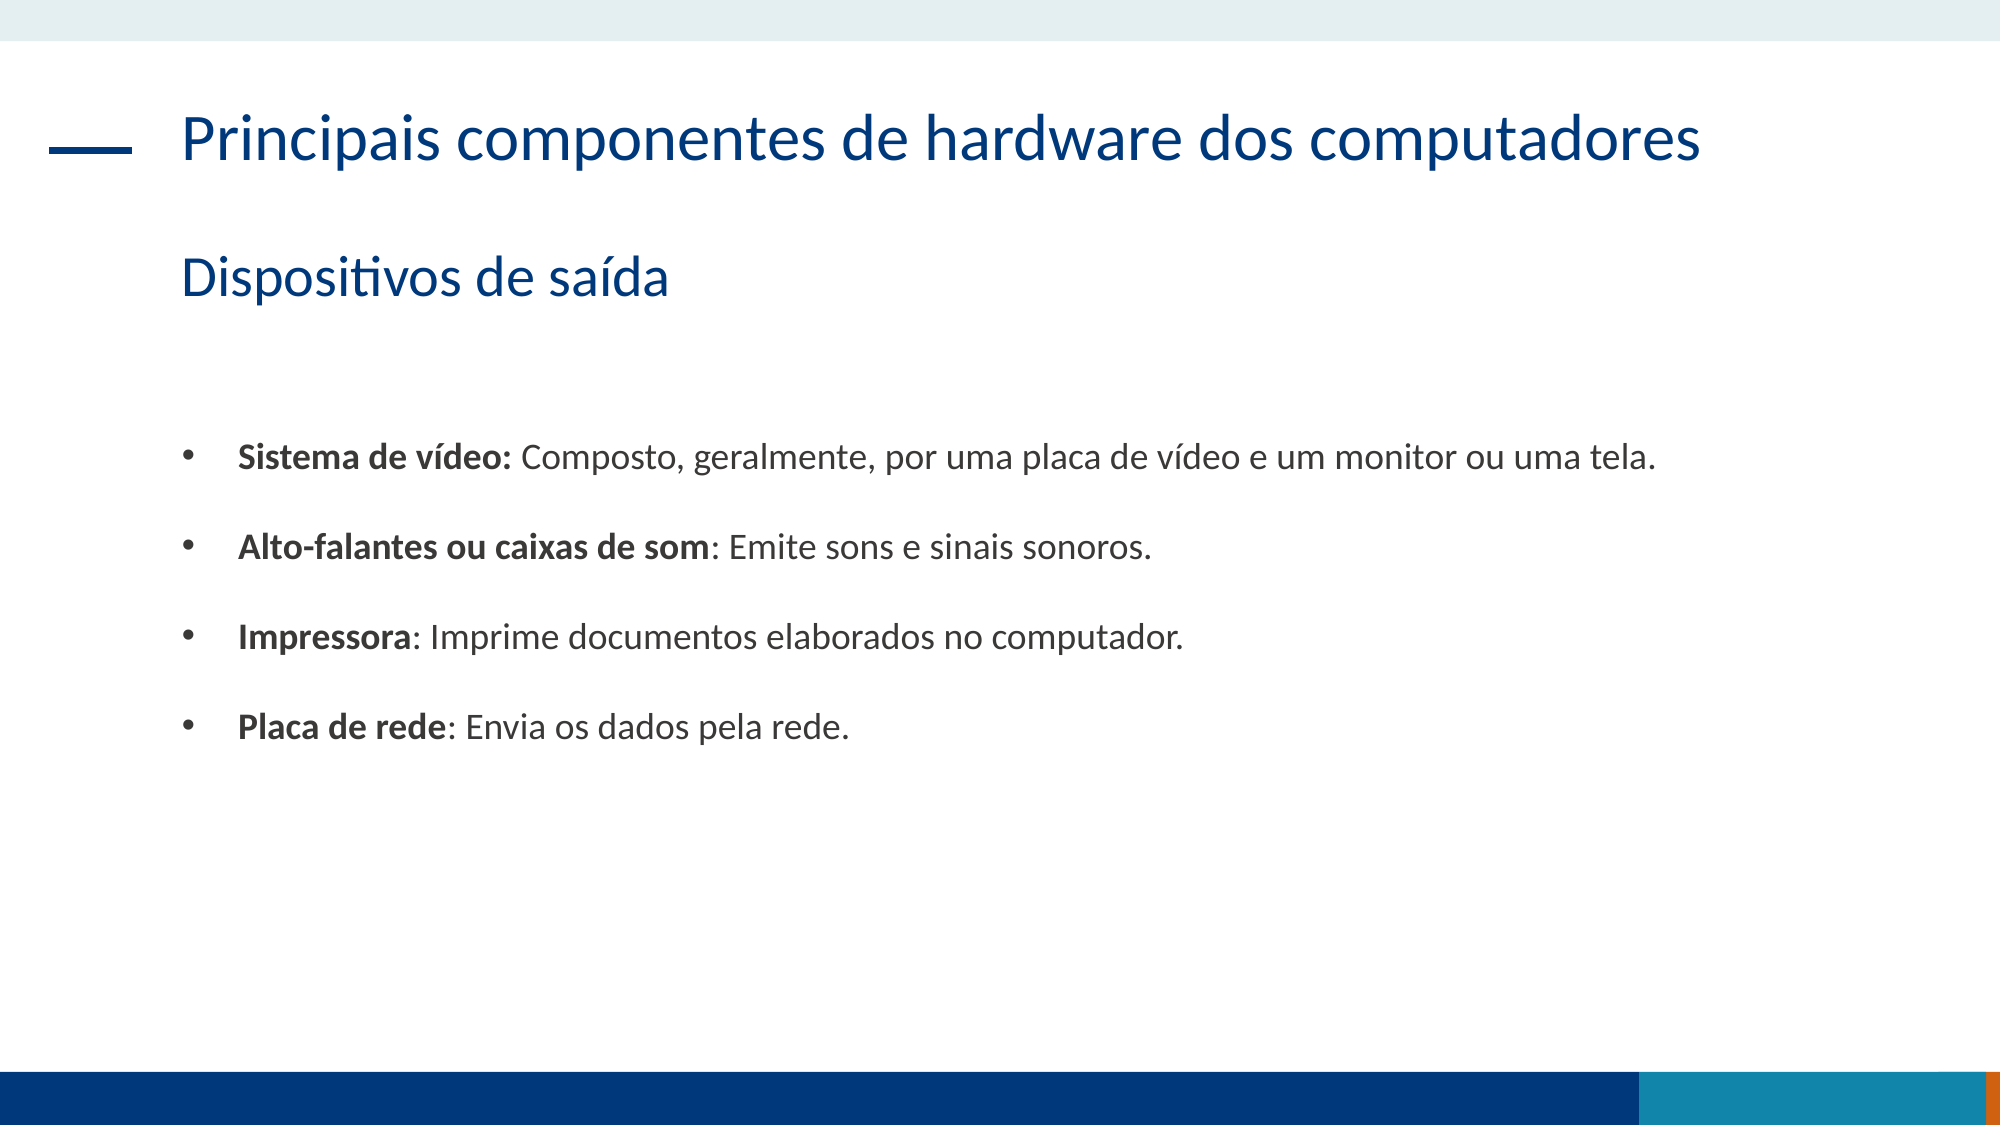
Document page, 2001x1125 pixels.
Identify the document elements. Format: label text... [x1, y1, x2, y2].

text_box Sistema de vídeo: Composto, geralmente, por uma placa de vídeo e um monitor ou uma tela. Alto-falantes ou caixas de som: Emite sons e sinais sonoros. Impressora: Imprime documentos elaborados no computador. Placa de rede: Envia os dados pela rede. [167, 379, 1725, 755]
list Principais componentes de hardware dos computadores [167, 95, 1833, 237]
list Dispositivos de saída [167, 238, 1833, 380]
